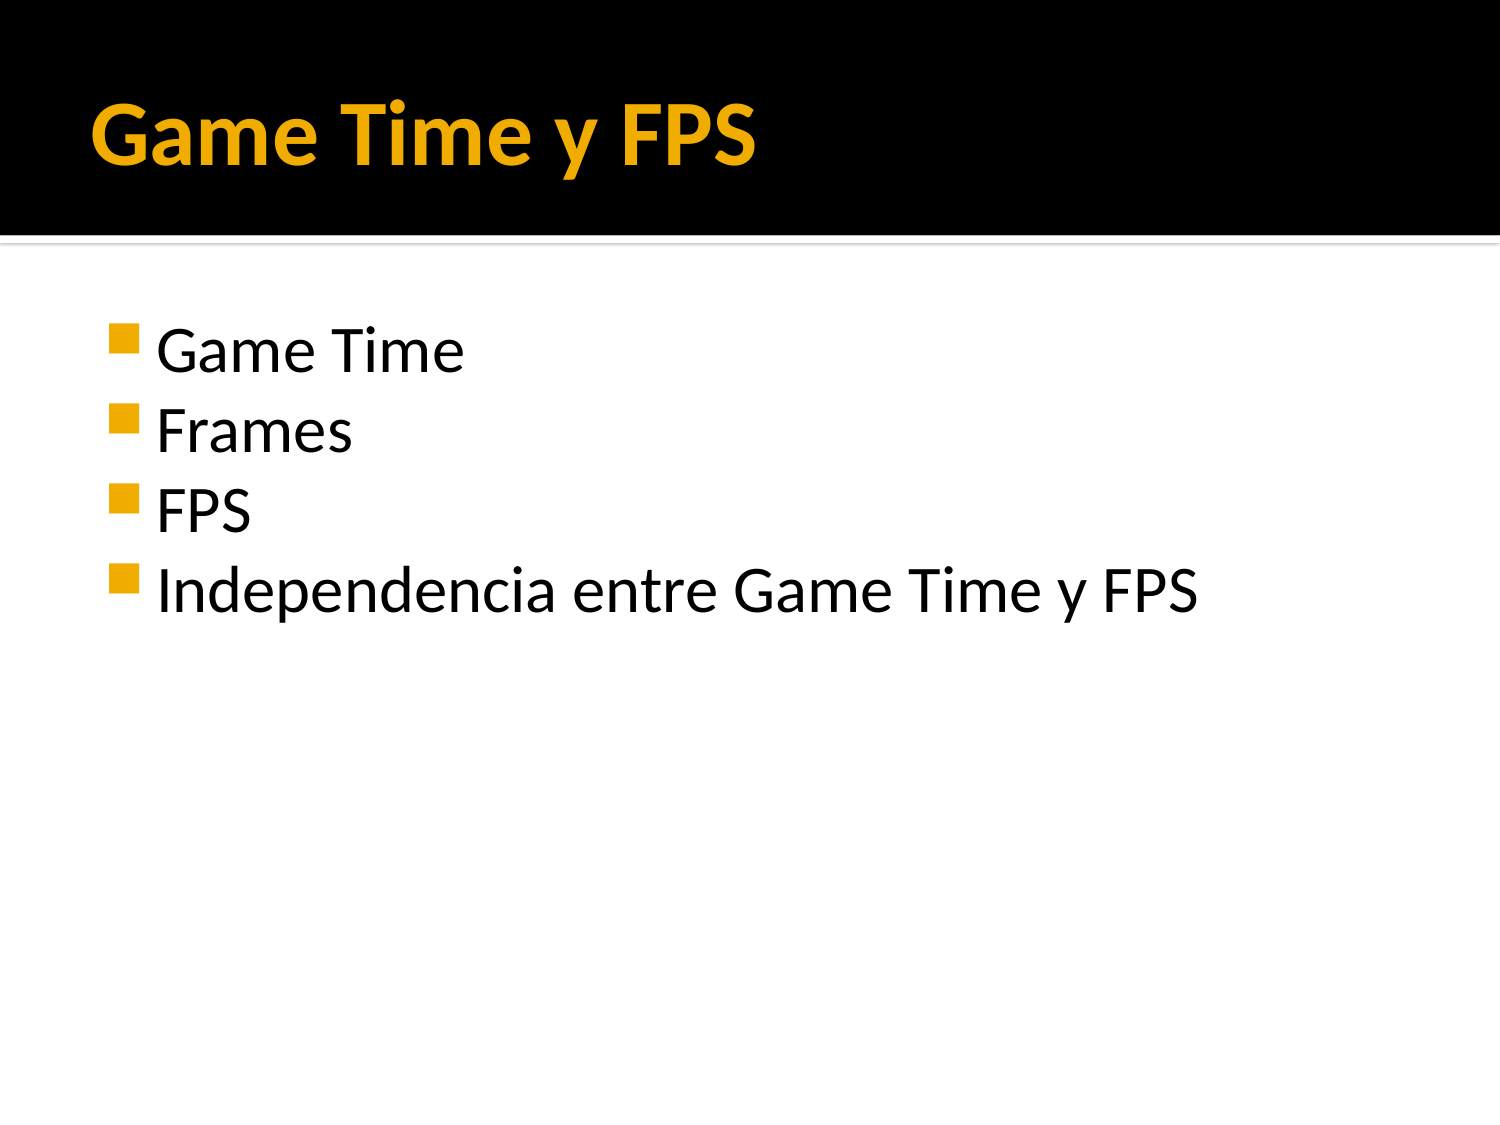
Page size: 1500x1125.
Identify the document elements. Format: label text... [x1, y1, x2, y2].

list Game Time Frames FPS Independencia entre Game Time y FPS [75, 291, 1425, 1050]
title Game Time y FPS [75, 25, 1425, 231]
